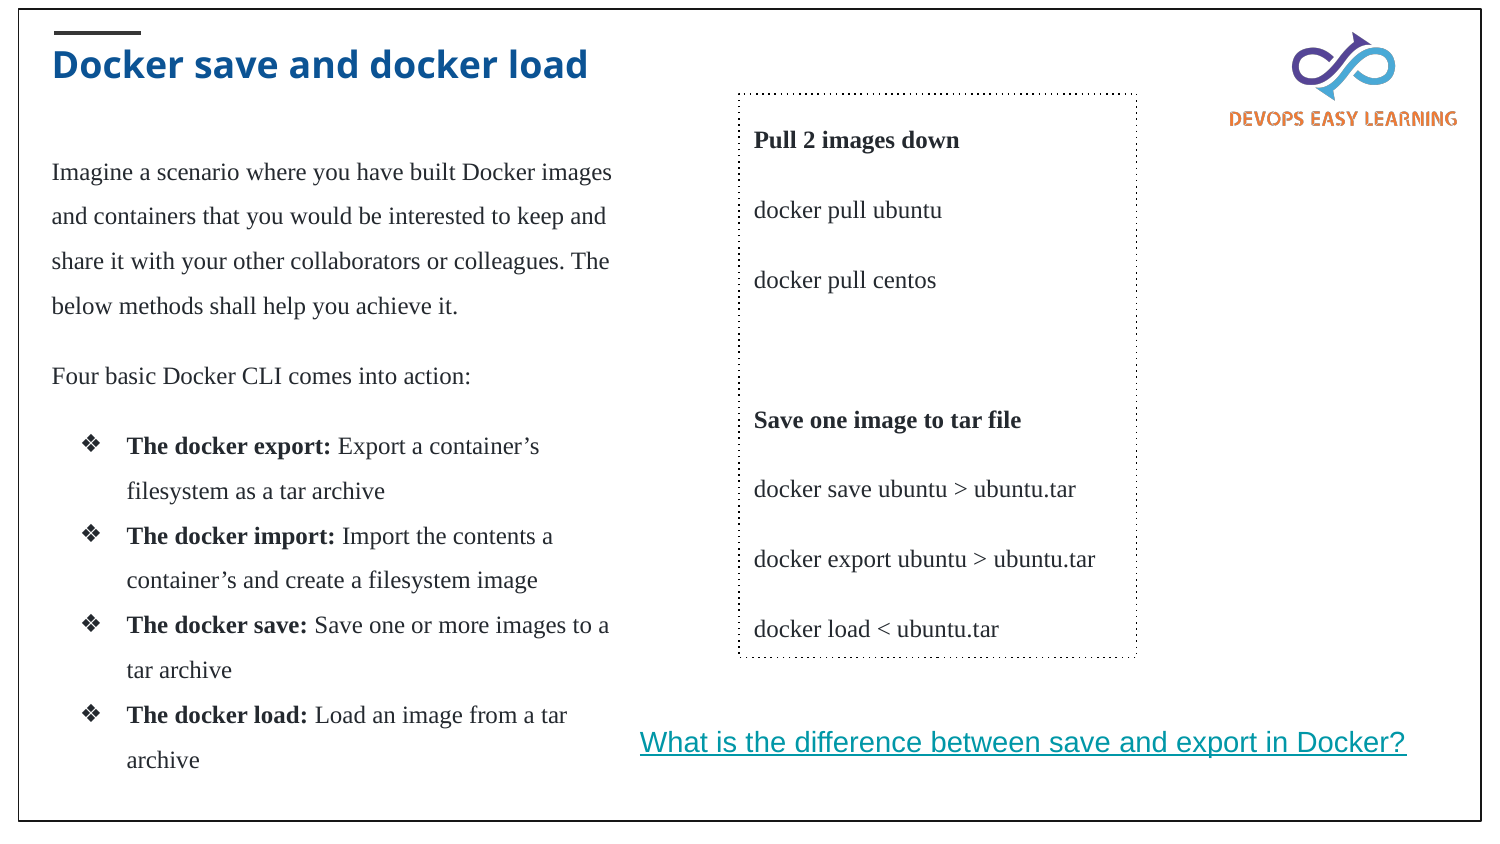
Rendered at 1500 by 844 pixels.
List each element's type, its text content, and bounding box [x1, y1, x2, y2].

text_box Docker save and docker load [36, 33, 1214, 94]
picture [1219, 21, 1469, 147]
text_box Pull 2 images down docker pull ubuntu docker pull centos Save one image to tar file docker save ubuntu > ubuntu.tar docker export ubuntu > ubuntu.tar docker load < ubuntu.tar [738, 93, 1137, 658]
text_box What is the difference between save and export in Docker? [624, 708, 1436, 773]
text_box Imagine a scenario where you have built Docker images and containers that you would be interested to keep and share it with your other collaborators or colleagues. The below methods shall help you achieve it. Four basic Docker CLI comes into action: The docker export: Export a container’s filesystem as a tar archive The docker import: Import the contents a container’s and create a filesystem image The docker save: Save one or more images to a tar archive The docker load: Load an image from a tar archive [36, 125, 657, 789]
text_box [18, 8, 1482, 822]
